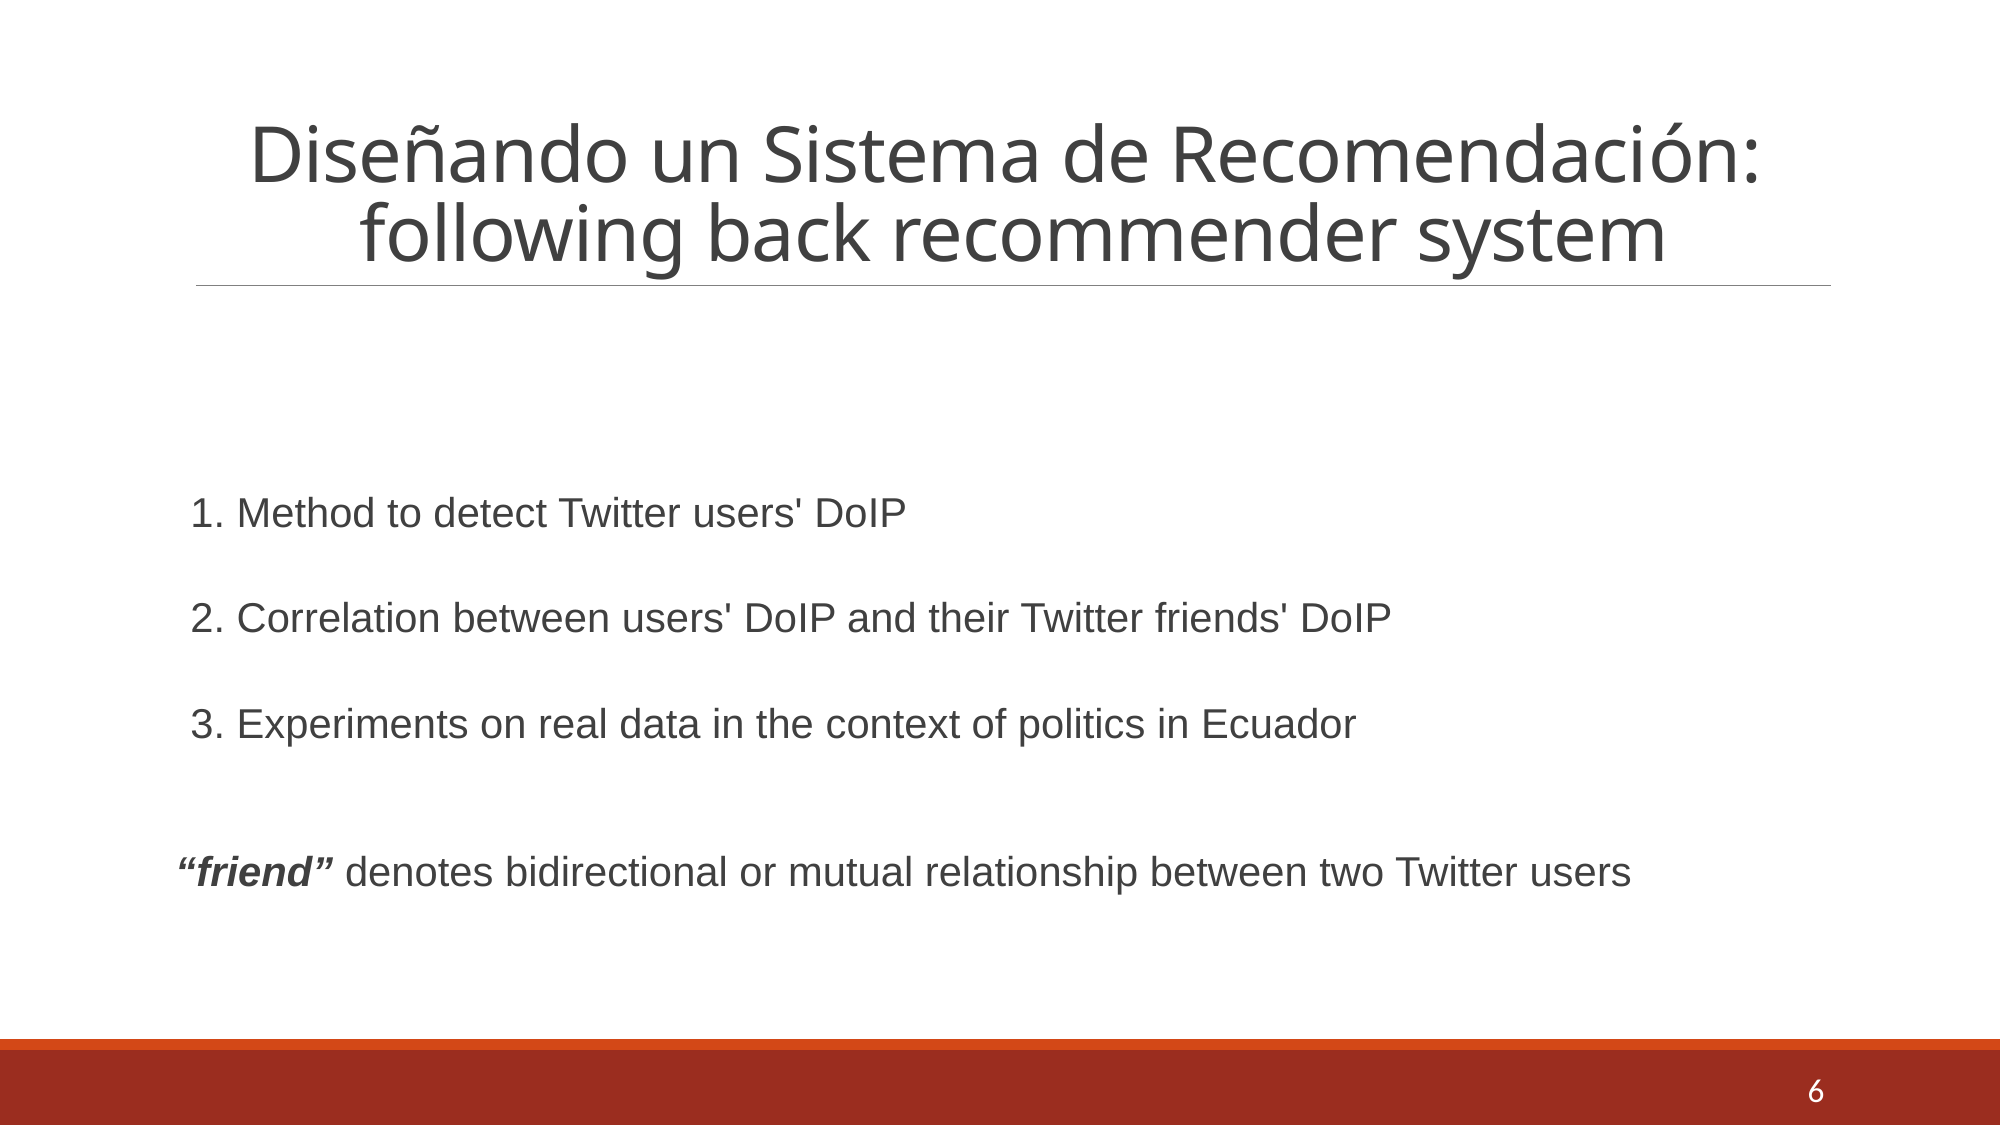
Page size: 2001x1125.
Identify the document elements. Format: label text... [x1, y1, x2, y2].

list 1. Method to detect Twitter users' DoIP 2. Correlation between users' DoIP and their Twitter friends' DoIP 3. Experiments on real data in the context of politics in Ecuador “friend” denotes bidirectional or mutual relationship between two Twitter users [175, 404, 1826, 900]
slide_number 6 [1624, 1059, 1840, 1120]
title Diseñando un Sistema de Recomendación: following back recommender system [180, 47, 1830, 285]
